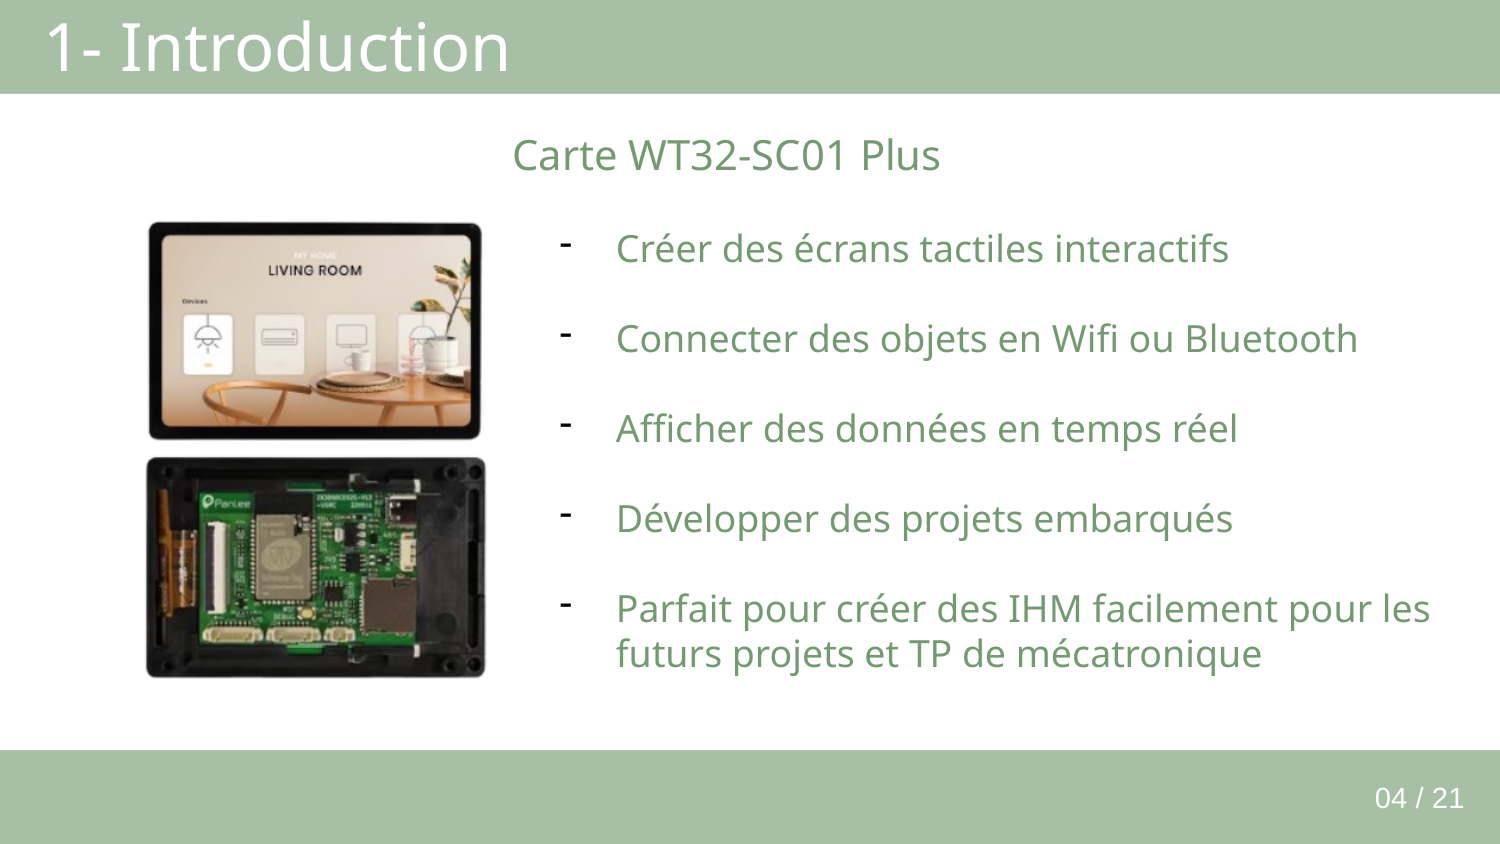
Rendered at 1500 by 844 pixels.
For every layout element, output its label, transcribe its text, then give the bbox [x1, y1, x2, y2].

text_box 1- Introduction [0, 0, 556, 93]
text_box Carte WT32-SC01 Plus [497, 114, 1003, 187]
text_box Créer des écrans tactiles interactifs Connecter des objets en Wifi ou Bluetooth Afficher des données en temps réel Développer des projets embarqués Parfait pour créer des IHM facilement pour les futurs projets et TP de mécatronique [544, 210, 1474, 687]
picture [134, 208, 498, 686]
text_box 04 / 21 [1359, 762, 1491, 831]
